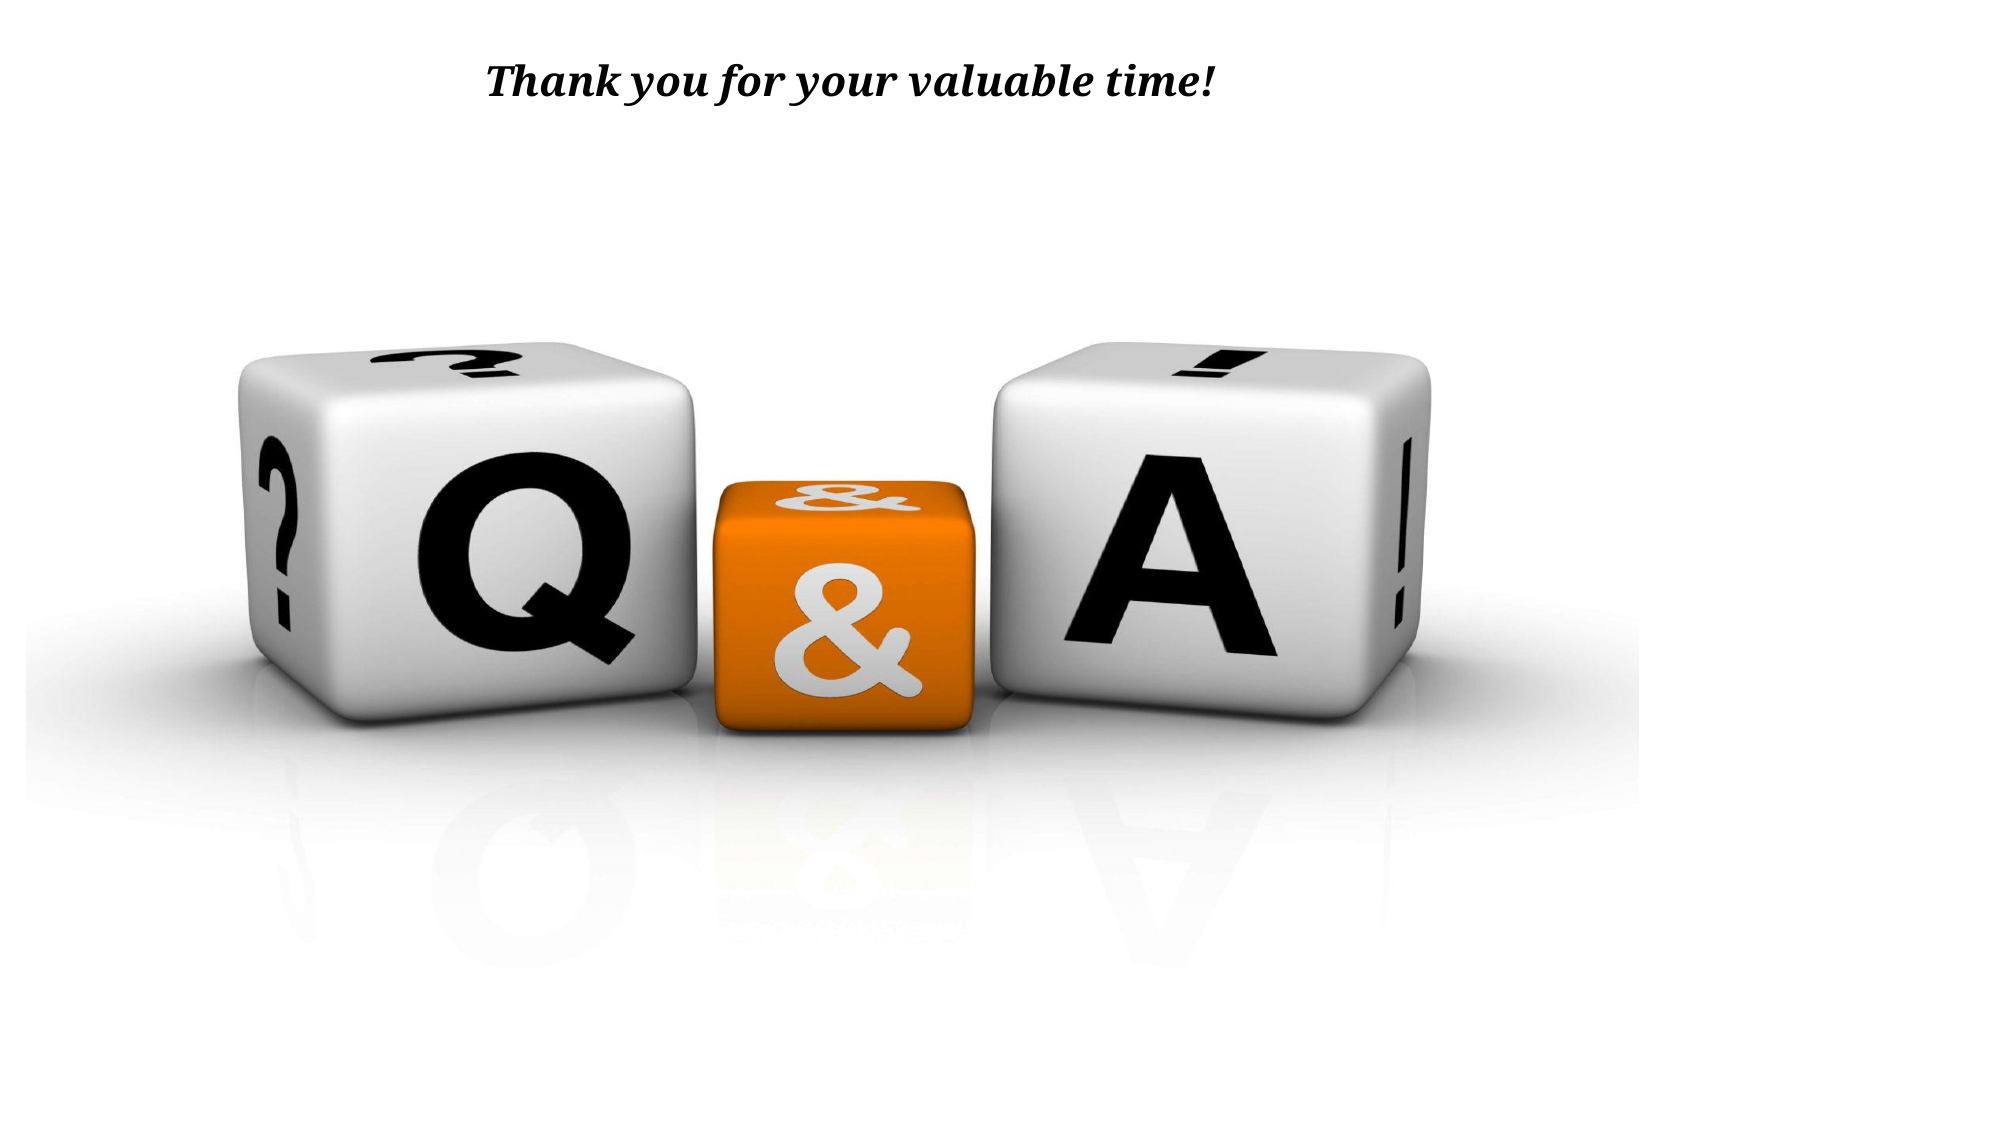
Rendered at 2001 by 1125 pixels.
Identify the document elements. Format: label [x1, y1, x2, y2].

picture [26, 24, 1639, 1101]
